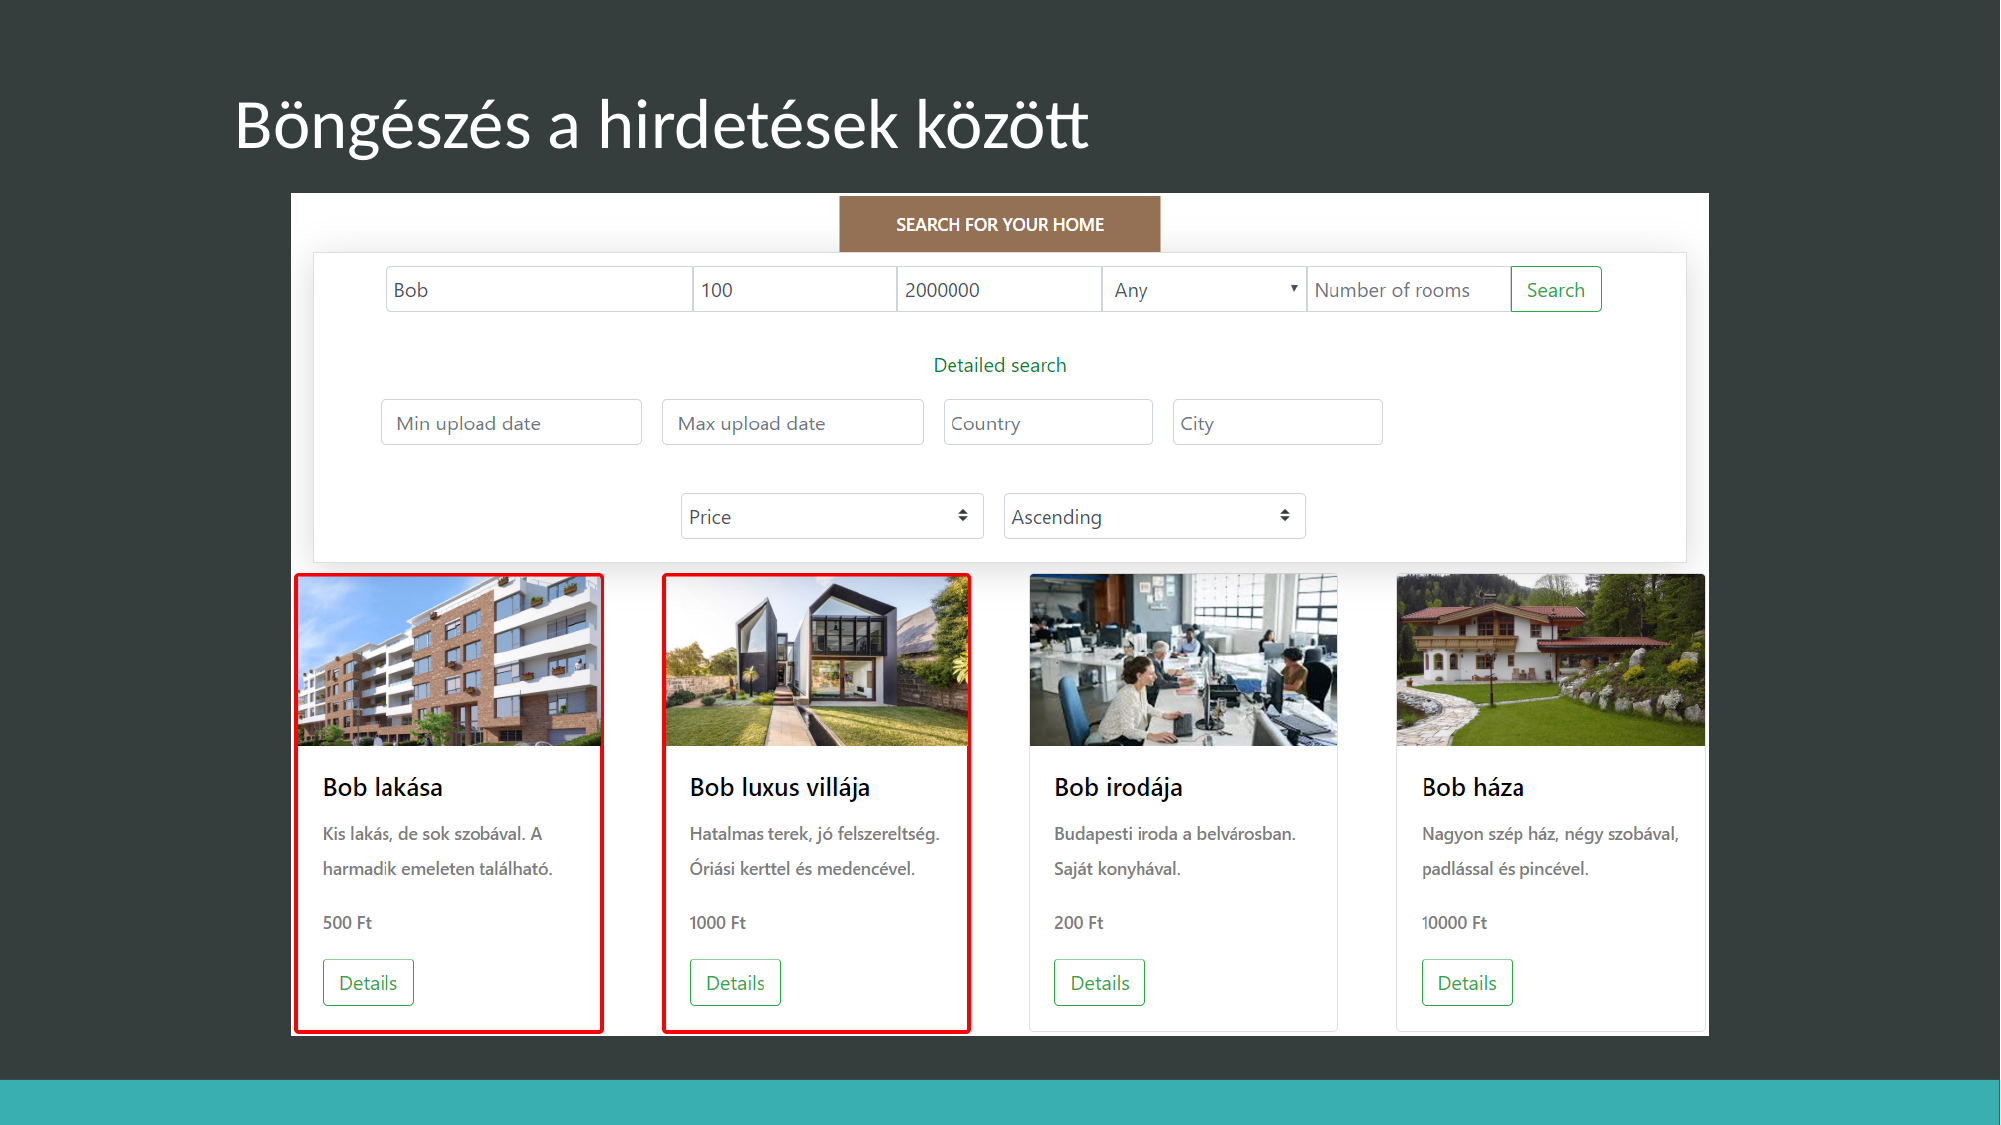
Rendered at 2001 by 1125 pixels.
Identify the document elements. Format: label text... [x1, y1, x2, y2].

title Böngészés a hirdetések között [219, 76, 1780, 172]
picture [291, 193, 1709, 1036]
